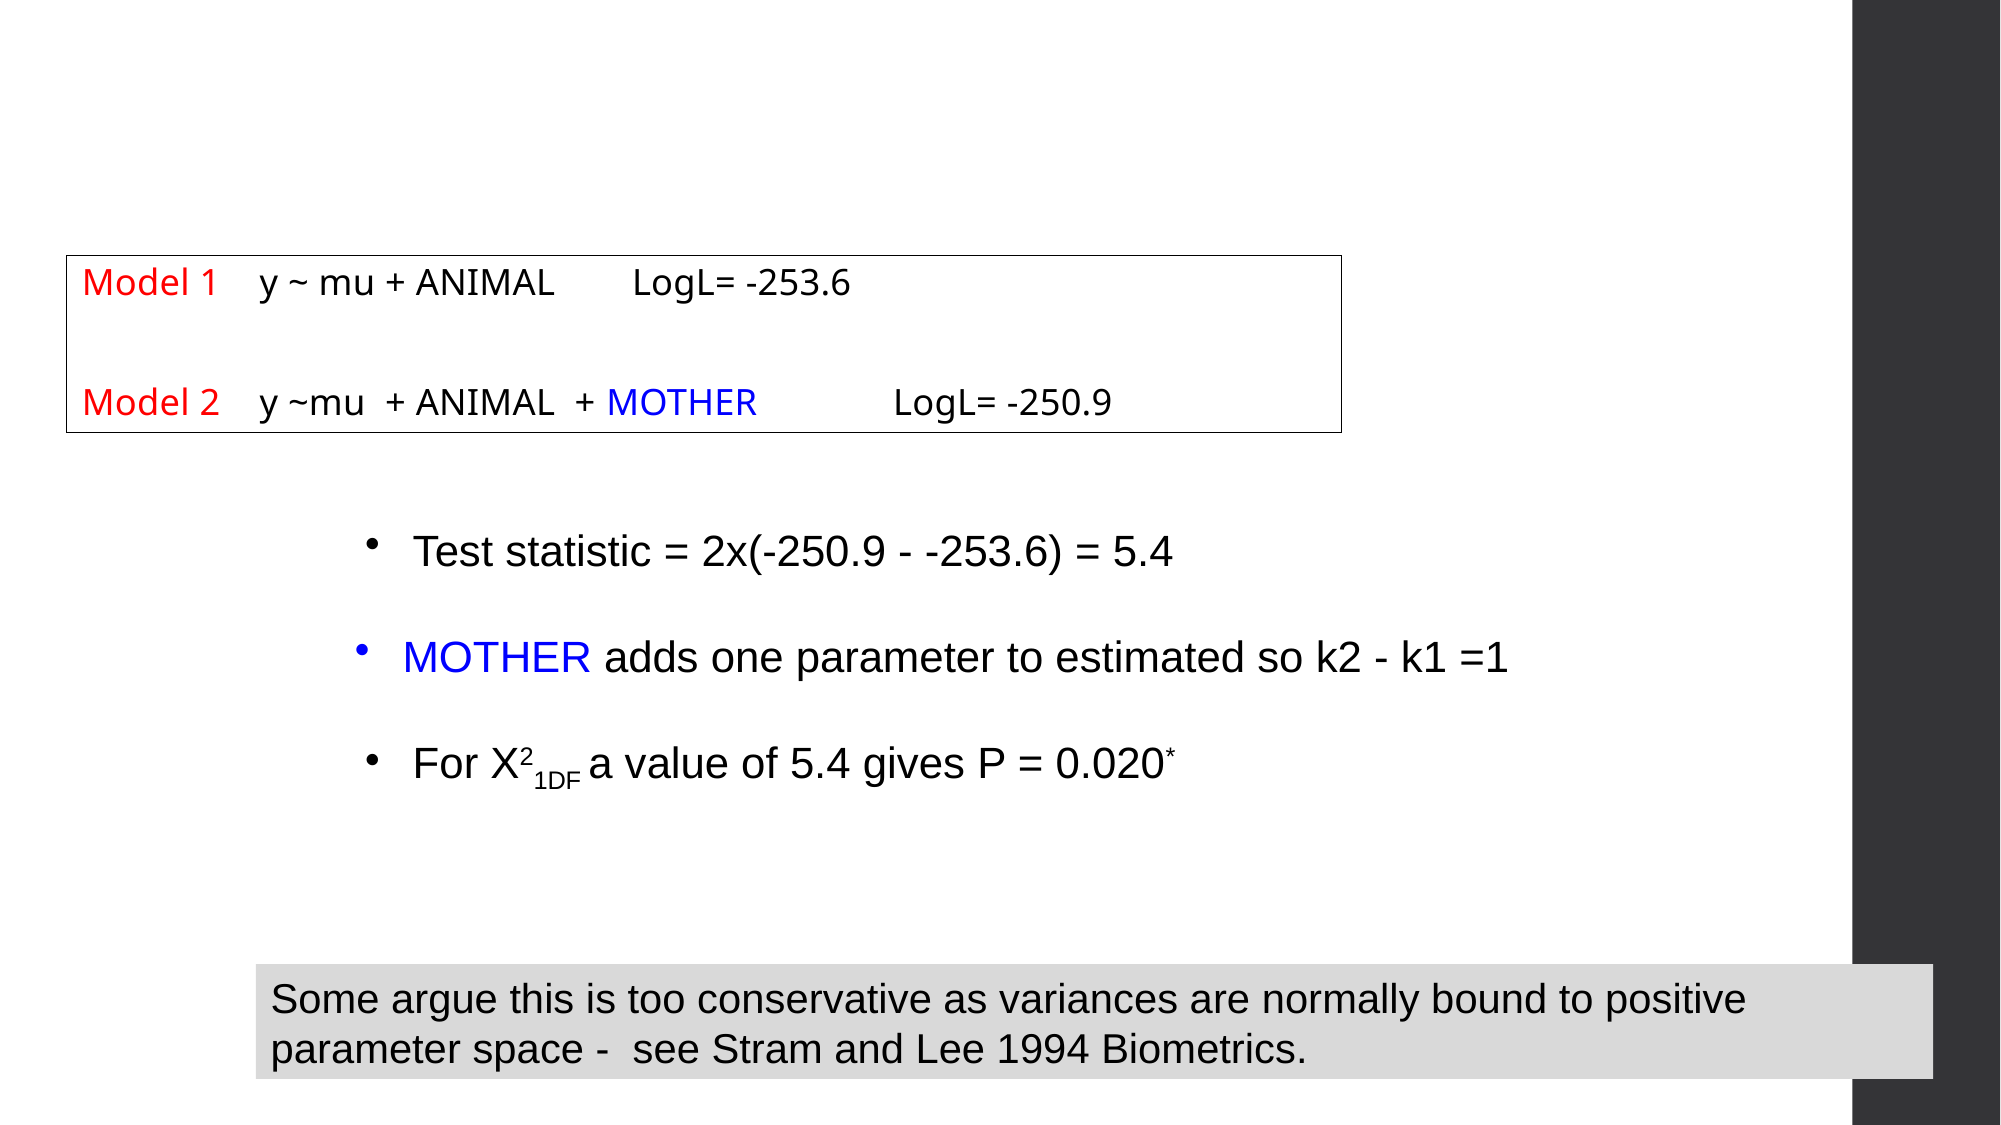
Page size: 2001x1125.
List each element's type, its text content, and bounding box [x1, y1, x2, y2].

text_box MOTHER adds one parameter to estimated so k2 - k1 =1 [339, 621, 1525, 689]
text_box Some argue this is too conservative as variances are normally bound to positive parameter space - see Stram and Lee 1994 Biometrics. [255, 964, 1934, 1079]
list Model 1 y ~ mu + ANIMAL LogL= -253.6 Model 2 y ~mu + ANIMAL + MOTHER LogL= -250.9 [66, 255, 1342, 433]
text_box For Χ21DF a value of 5.4 gives P = 0.020* [350, 727, 1614, 803]
text_box Test statistic = 2x(-250.9 - -253.6) = 5.4 [350, 515, 1319, 583]
